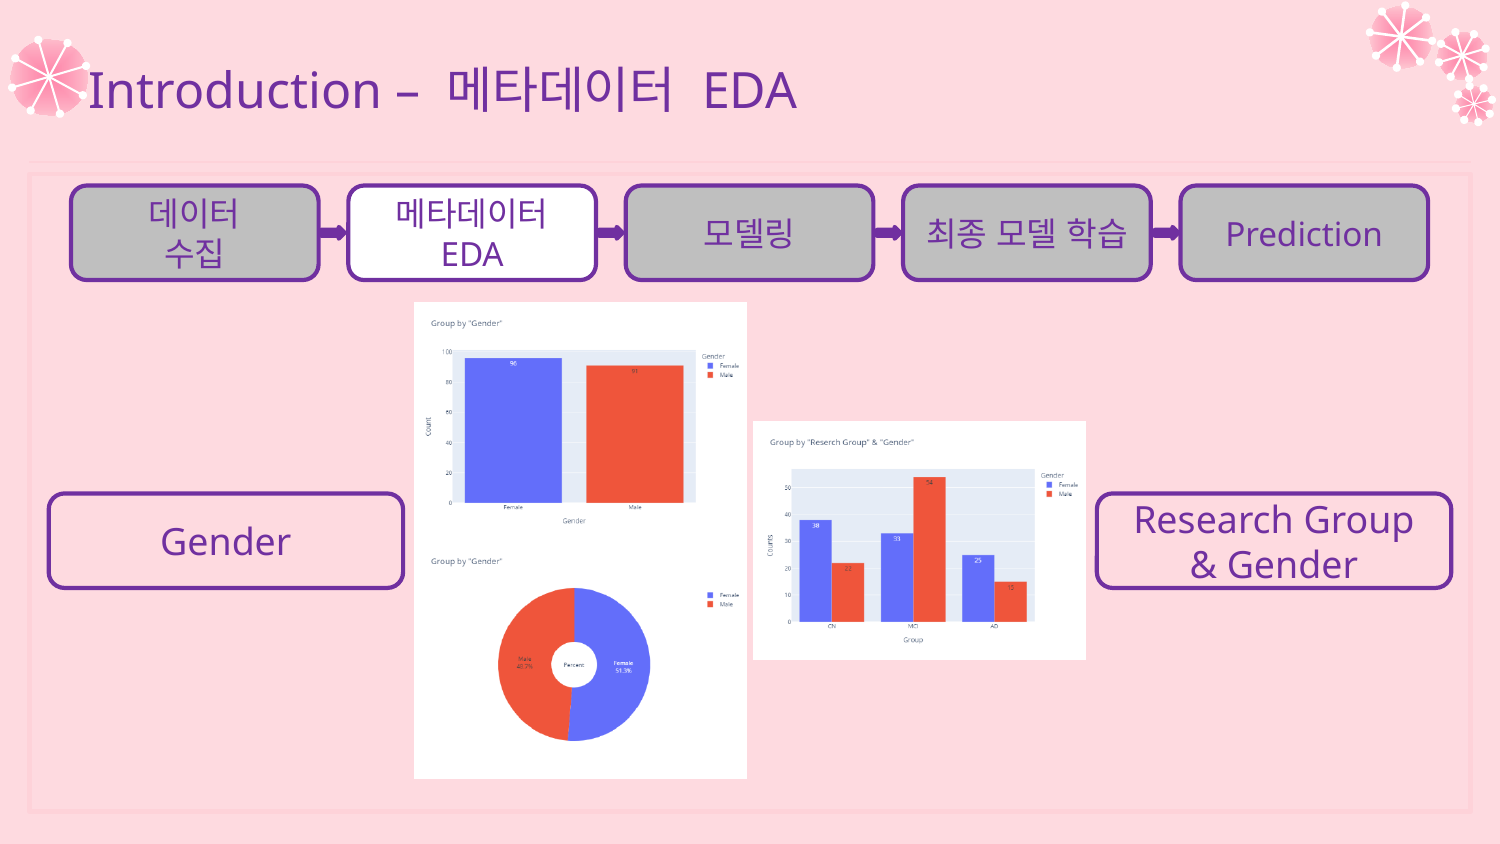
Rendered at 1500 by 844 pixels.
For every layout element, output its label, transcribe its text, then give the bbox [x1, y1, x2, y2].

text_box Introduction – 메타데이터 EDA [74, 50, 812, 126]
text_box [70, 185, 1429, 281]
text_box Research Group & Gender [1094, 491, 1454, 591]
text_box Gender [46, 491, 406, 591]
picture [413, 302, 748, 779]
picture [752, 421, 1087, 660]
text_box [1369, 4, 1493, 123]
